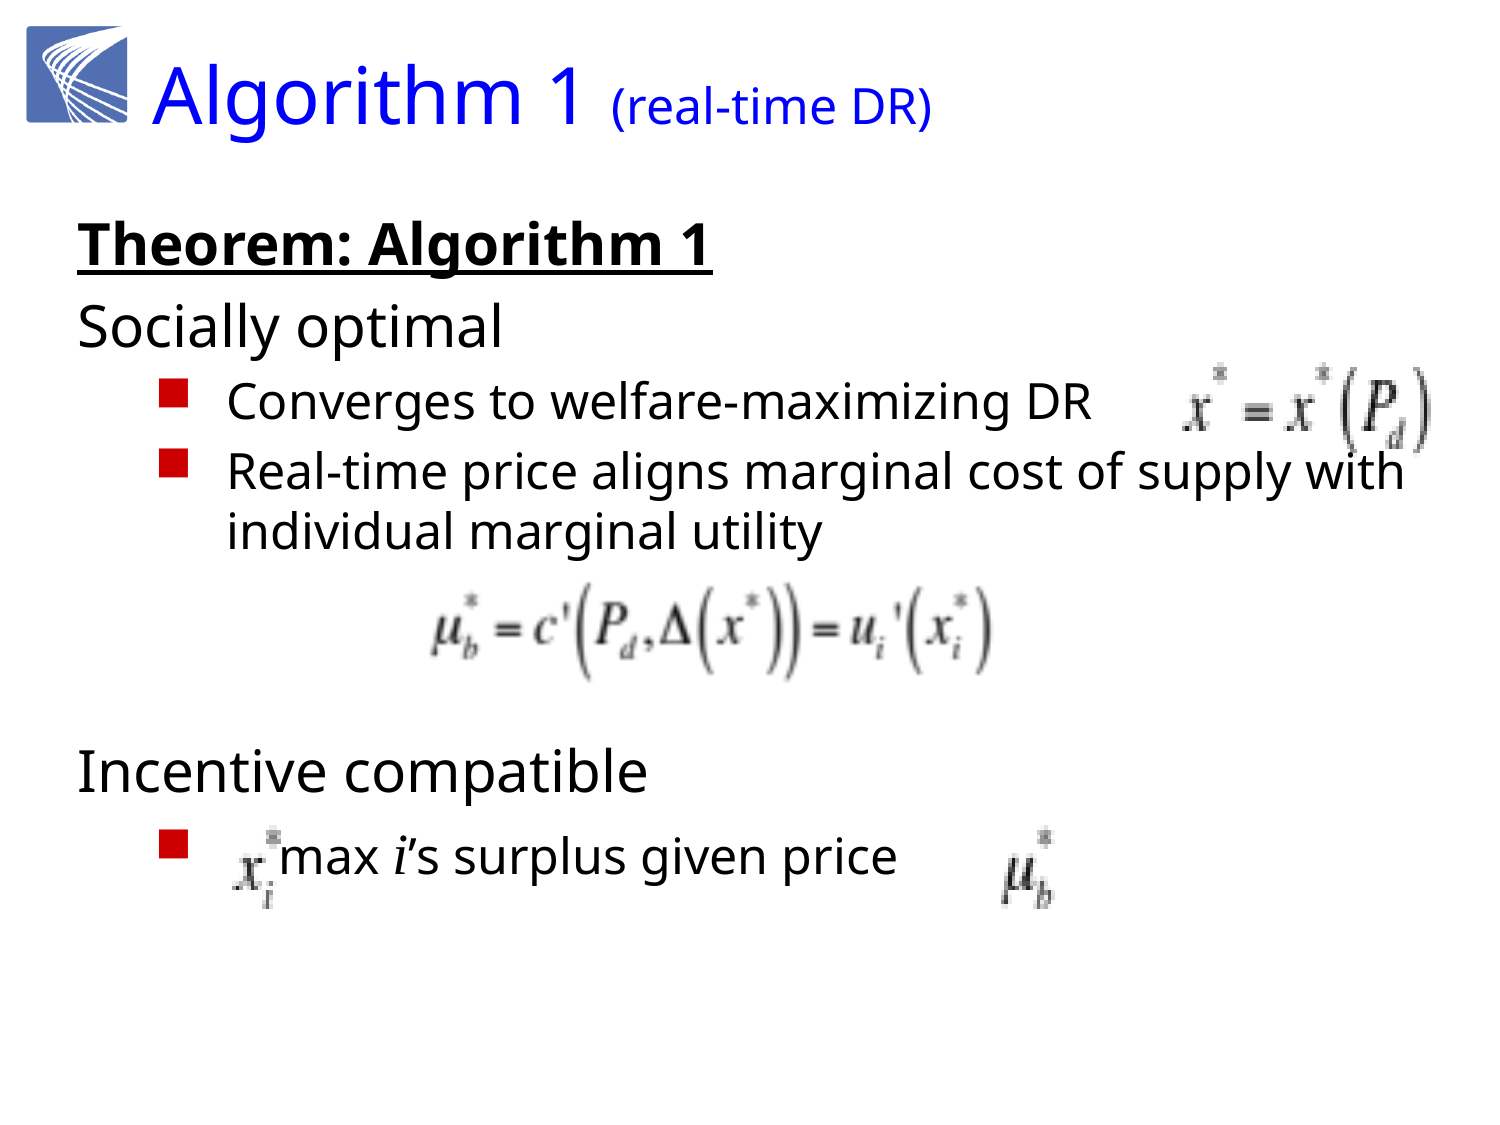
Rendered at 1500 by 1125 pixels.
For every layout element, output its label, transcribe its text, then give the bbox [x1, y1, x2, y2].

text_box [993, 812, 1063, 920]
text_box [1174, 349, 1436, 463]
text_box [424, 569, 995, 688]
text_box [224, 812, 289, 920]
list Theorem: Algorithm 1 Socially optimal Converges to welfare-maximizing DR Real-time price aligns marginal cost of supply with individual marginal utility Incentive compatible max i’s surplus given price [62, 199, 1451, 1076]
picture [24, 24, 129, 124]
title Algorithm 1 (real-time DR) [137, 37, 1463, 176]
